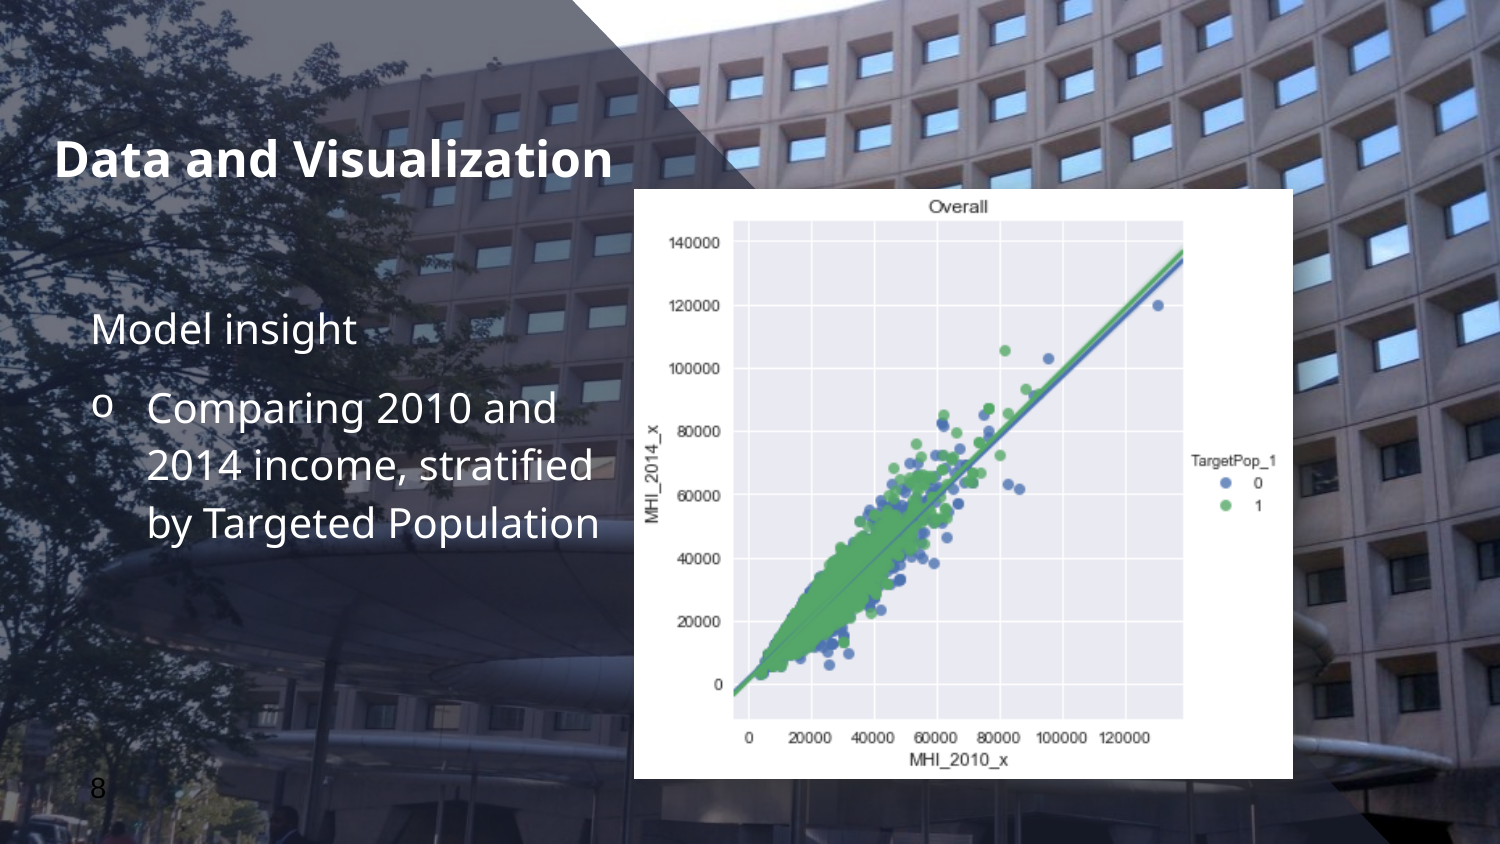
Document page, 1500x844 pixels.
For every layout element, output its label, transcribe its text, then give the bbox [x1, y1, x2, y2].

slide_number 8 [75, 766, 165, 807]
picture [574, 0, 1500, 844]
title Data and Visualization [38, 70, 665, 203]
list Model insight Comparing 2010 and 2014 income, stratified by Targeted Population [75, 280, 620, 741]
